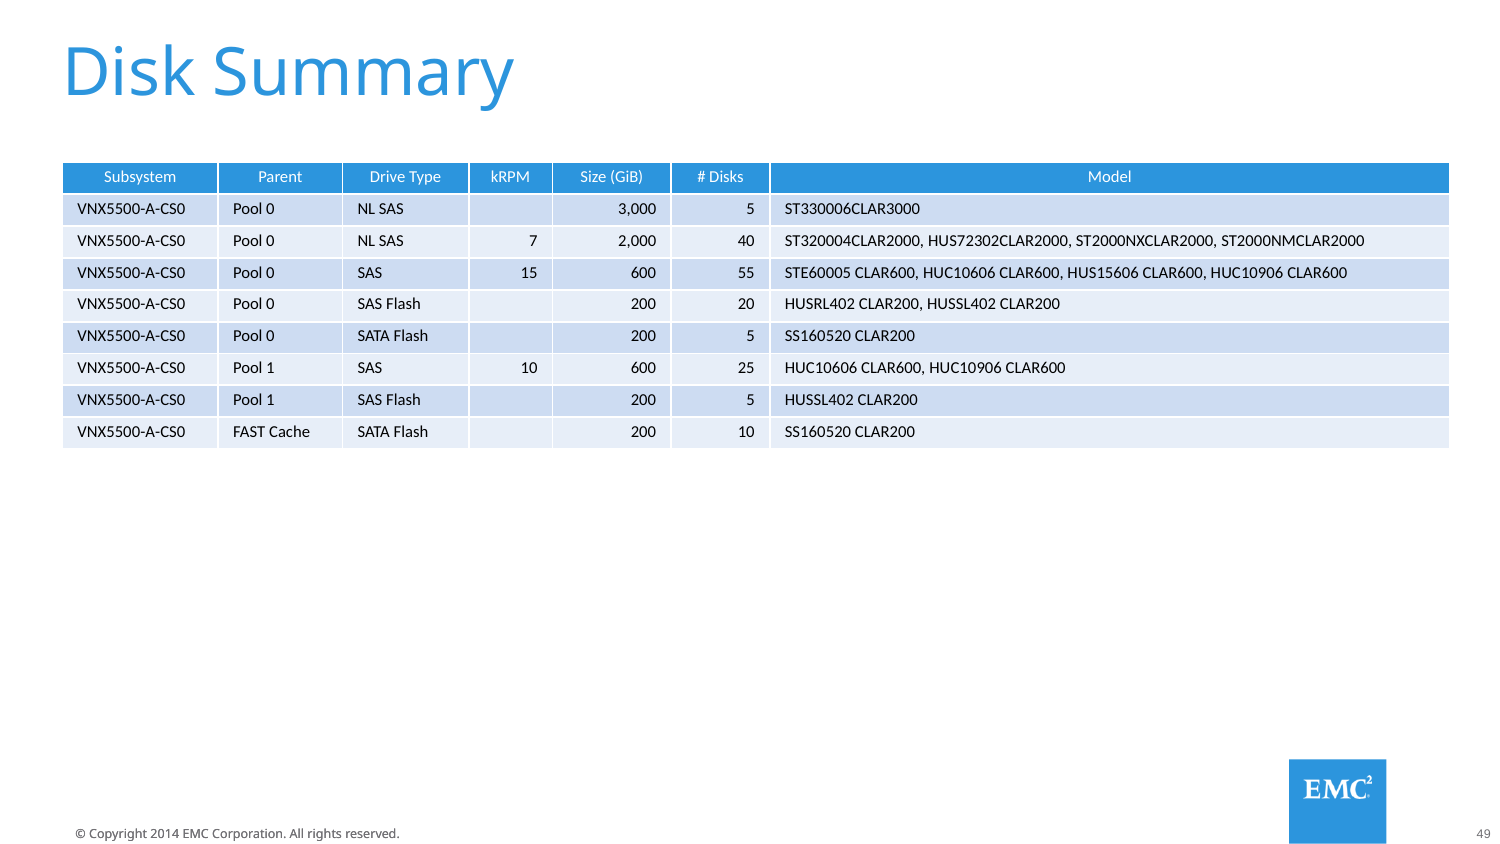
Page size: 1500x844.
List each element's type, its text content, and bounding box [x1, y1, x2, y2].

table_cell VNX5500-A-CS0 [63, 323, 217, 353]
table_cell 200 [553, 386, 670, 416]
table_cell [470, 291, 552, 321]
table_cell 200 [553, 418, 670, 448]
table_cell HUSSL402 CLAR200 [771, 386, 1449, 416]
table_cell SAS [343, 259, 468, 289]
table_cell VNX5500-A-CS0 [63, 259, 217, 289]
table_cell 200 [553, 291, 670, 321]
table_cell SAS Flash [343, 291, 468, 321]
table_cell 3,000 [553, 195, 670, 225]
table_cell 25 [672, 354, 769, 384]
table_cell Pool 1 [219, 354, 342, 384]
table_cell 10 [470, 354, 552, 384]
table_cell HUC10606 CLAR600, HUC10906 CLAR600 [771, 354, 1449, 384]
table_cell Pool 0 [219, 195, 342, 225]
table_cell VNX5500-A-CS0 [63, 195, 217, 225]
table_cell SS160520 CLAR200 [771, 418, 1449, 448]
table_cell Pool 0 [219, 323, 342, 353]
table_cell 2,000 [553, 227, 670, 257]
table_header Subsystem [63, 163, 217, 193]
table_cell 40 [672, 227, 769, 257]
table_cell SAS Flash [343, 386, 468, 416]
table_cell 20 [672, 291, 769, 321]
table_header # Disks [672, 163, 769, 193]
table_cell ST320004CLAR2000, HUS72302CLAR2000, ST2000NXCLAR2000, ST2000NMCLAR2000 [771, 227, 1449, 257]
table_cell Pool 0 [219, 291, 342, 321]
table_header kRPM [470, 163, 552, 193]
table_header Parent [219, 163, 342, 193]
table_cell SATA Flash [343, 323, 468, 353]
table_cell 600 [553, 354, 670, 384]
table_cell HUSRL402 CLAR200, HUSSL402 CLAR200 [771, 291, 1449, 321]
table_cell STE60005 CLAR600, HUC10606 CLAR600, HUS15606 CLAR600, HUC10906 CLAR600 [771, 259, 1449, 289]
table_cell NL SAS [343, 195, 468, 225]
table_cell 5 [672, 386, 769, 416]
table_cell VNX5500-A-CS0 [63, 418, 217, 448]
picture [1303, 775, 1372, 799]
table_cell SAS [343, 354, 468, 384]
table_cell 7 [470, 227, 552, 257]
table_cell 5 [672, 323, 769, 353]
table_cell 200 [553, 323, 670, 353]
table_cell FAST Cache [219, 418, 342, 448]
table_cell VNX5500-A-CS0 [63, 227, 217, 257]
table_cell 15 [470, 259, 552, 289]
table_cell 55 [672, 259, 769, 289]
table_cell [470, 386, 552, 416]
table_cell 600 [553, 259, 670, 289]
table_cell 10 [672, 418, 769, 448]
table_cell VNX5500-A-CS0 [63, 291, 217, 321]
table_cell NL SAS [343, 227, 468, 257]
table_cell VNX5500-A-CS0 [63, 354, 217, 384]
table_cell [470, 195, 552, 225]
table_header Size (GiB) [553, 163, 670, 193]
table_cell SATA Flash [343, 418, 468, 448]
table_cell 5 [672, 195, 769, 225]
table_cell Pool 0 [219, 227, 342, 257]
table_header Drive Type [343, 163, 468, 193]
table_cell [470, 418, 552, 448]
table_cell SS160520 CLAR200 [771, 323, 1449, 353]
table_cell Pool 0 [219, 259, 342, 289]
table_header Model [771, 163, 1449, 193]
table_cell Pool 1 [219, 386, 342, 416]
title Disk Summary [62, 37, 1450, 113]
table_cell [470, 323, 552, 353]
table_cell ST330006CLAR3000 [771, 195, 1449, 225]
table_cell VNX5500-A-CS0 [63, 386, 217, 416]
